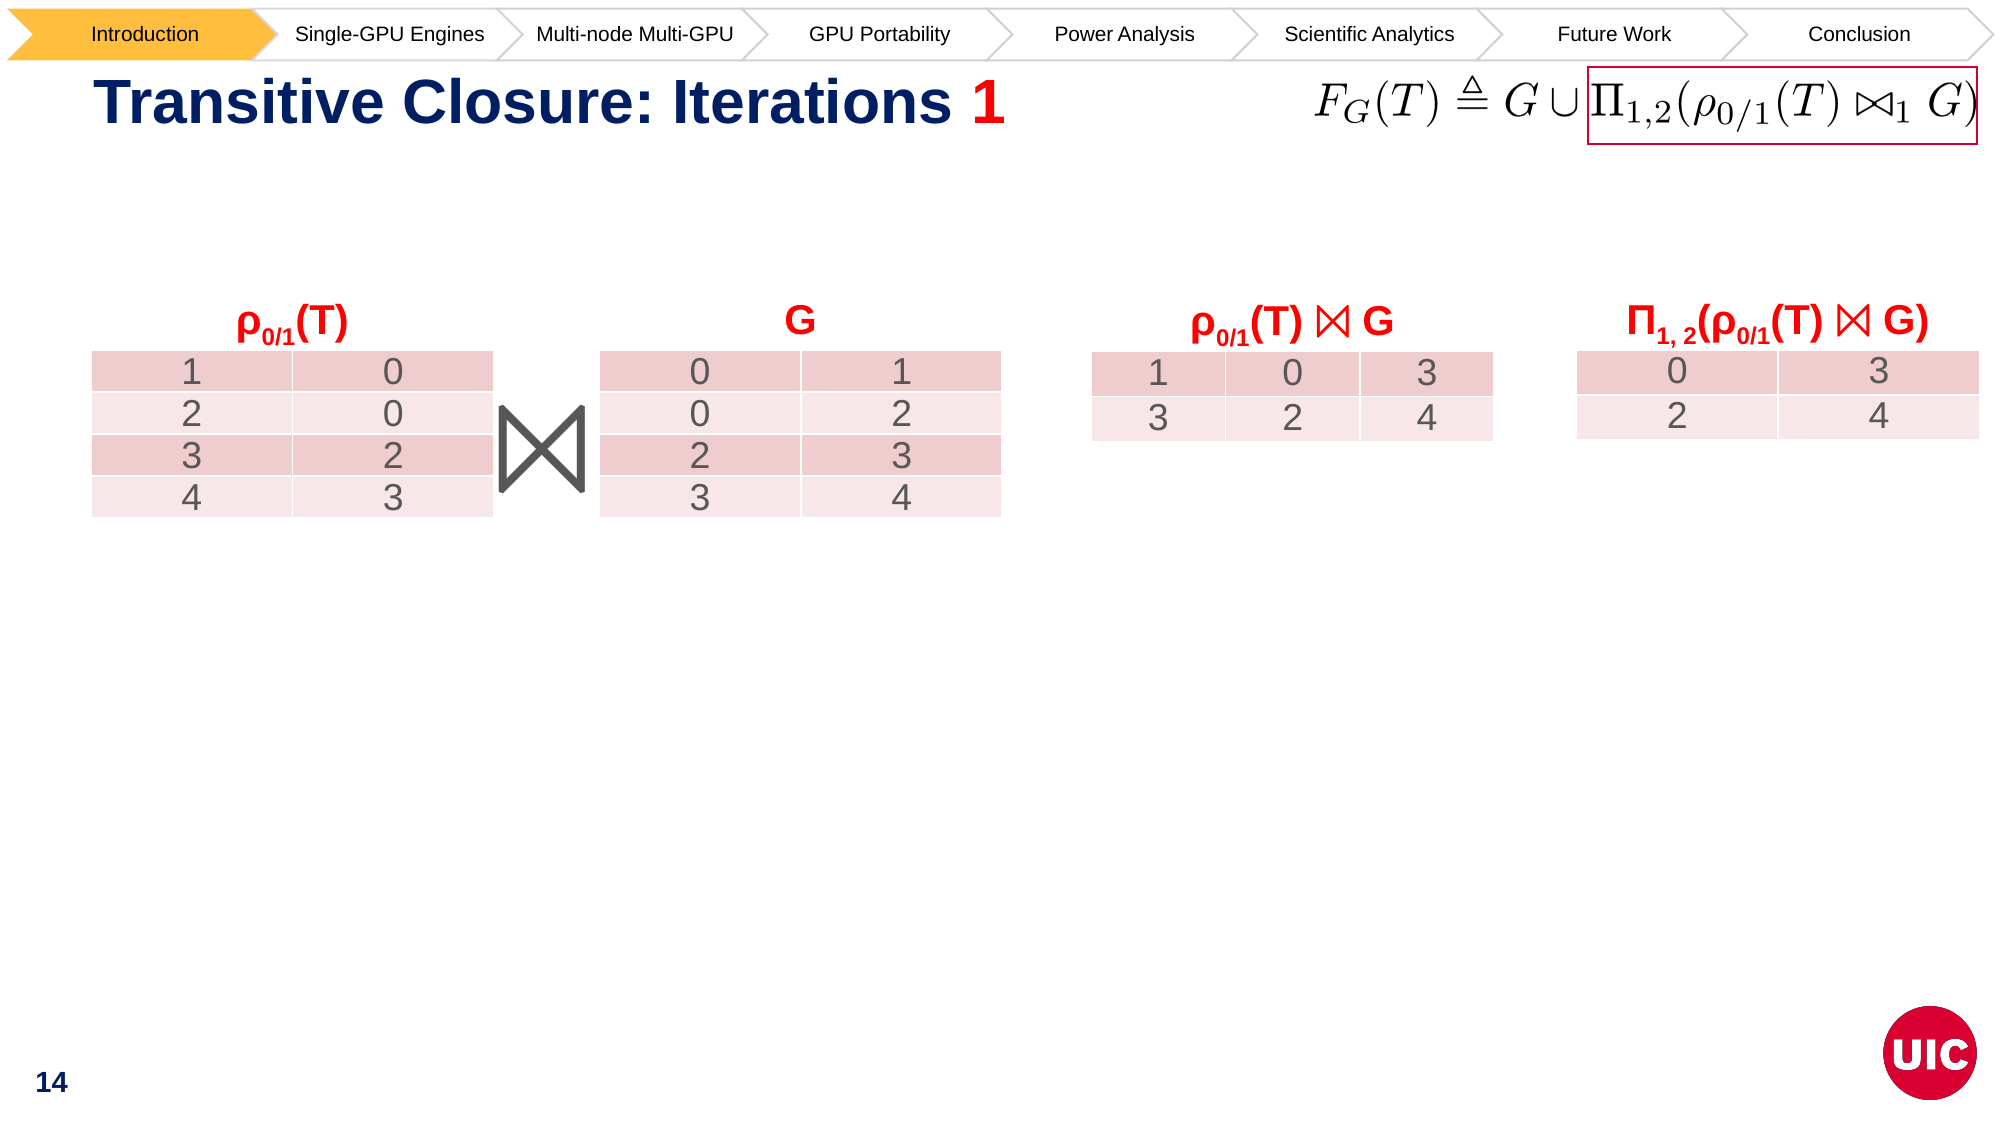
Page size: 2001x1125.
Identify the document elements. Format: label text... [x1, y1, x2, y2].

picture [1880, 1004, 1980, 1102]
text_box ⨝ [460, 366, 625, 517]
table_cell 2 [293, 435, 460, 475]
text_box ρ0/1(T) [90, 285, 494, 358]
table_header 0 [293, 358, 493, 391]
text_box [6, 8, 1994, 61]
text_box ρ0/1(T) ⨝ G [1090, 286, 1495, 351]
text_box G [598, 285, 1003, 351]
table_header 1 [1092, 352, 1225, 396]
table_cell 2​ [92, 393, 292, 433]
table_header 1 [92, 358, 292, 391]
table_cell 4​ [802, 477, 1001, 517]
table_cell 3 [92, 435, 292, 475]
table_cell 2​ [802, 393, 1001, 433]
table_header 0​ [600, 351, 800, 391]
table_cell 4​ [92, 477, 292, 517]
table_cell 0​ [625, 393, 800, 433]
text_box Π1, 2(ρ0/1(T) ⨝ G) [1576, 285, 1980, 357]
title Transitive Closure: Iterations 1 [93, 70, 1907, 204]
table_cell 2 [1226, 397, 1359, 441]
table_header 1​ [802, 351, 1001, 391]
table_cell 3 [1092, 397, 1225, 441]
table_cell 3​ [625, 477, 800, 517]
table_cell 2​ [625, 435, 800, 475]
table_cell 3 [293, 477, 460, 517]
table_header 3 [1779, 357, 1979, 394]
table_header 0 [1226, 352, 1359, 396]
table_cell 4 [1361, 397, 1493, 441]
table_header 0 [1577, 357, 1777, 394]
table_header 3 [1361, 352, 1493, 396]
table_cell 0 [293, 393, 460, 433]
picture [1296, 61, 1991, 144]
table_cell 4 [1779, 396, 1979, 439]
table_cell 3​ [802, 435, 1001, 475]
table_cell 2 [1577, 396, 1777, 439]
